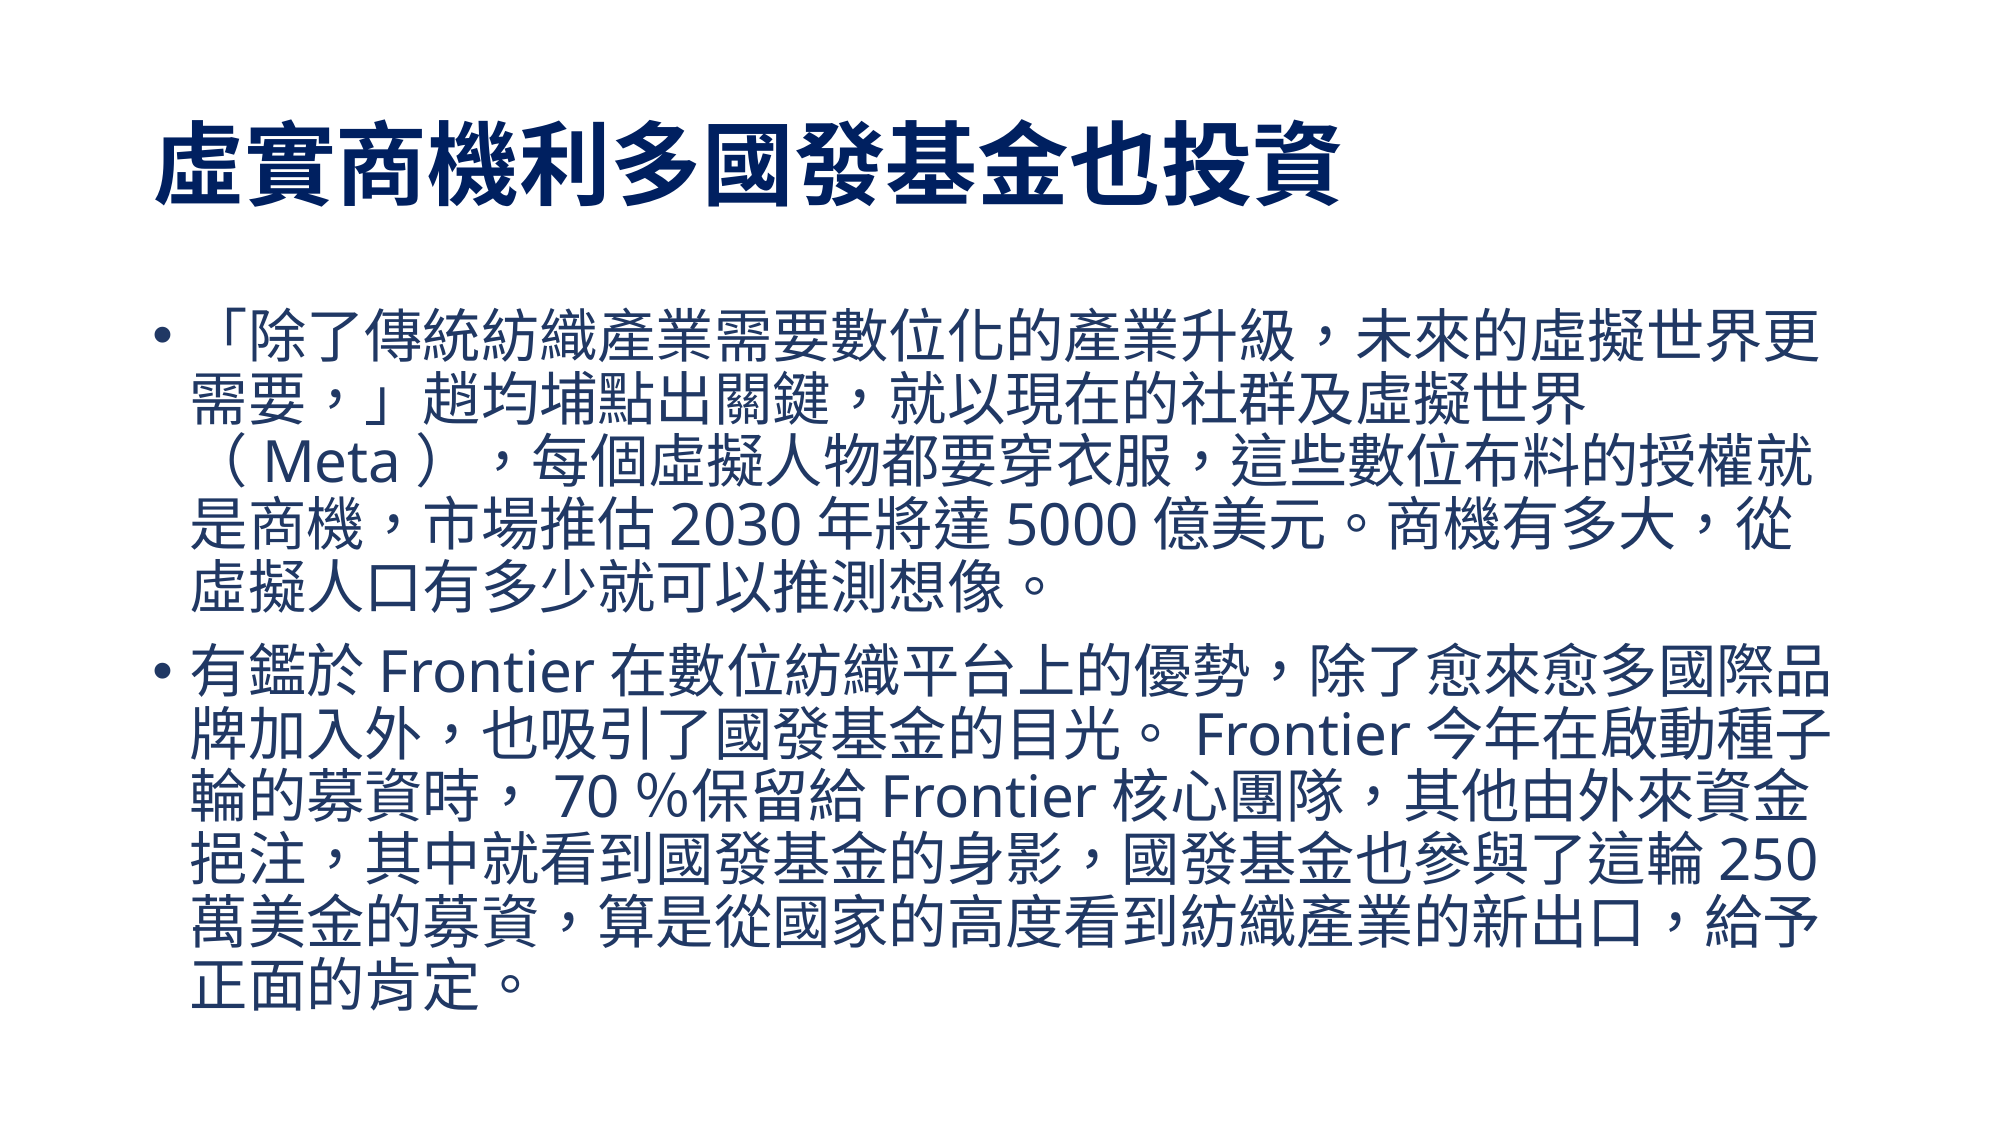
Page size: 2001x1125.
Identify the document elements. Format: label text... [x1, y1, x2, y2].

list 「除了傳統紡織產業需要數位化的產業升級，未來的虛擬世界更需要，」趙均埔點出關鍵，就以現在的社群及虛擬世界（Meta），每個虛擬人物都要穿衣服，這些數位布料的授權就是商機，市場推估2030年將達5000億美元。商機有多大，從虛擬人口有多少就可以推測想像。 有鑑於Frontier在數位紡織平台上的優勢，除了愈來愈多國際品牌加入外，也吸引了國發基金的目光。Frontier今年在啟動種子輪的募資時，70％保留給Frontier核心團隊，其他由外來資金挹注，其中就看到國發基金的身影，國發基金也參與了這輪250萬美金的募資，算是從國家的高度看到紡織產業的新出口，給予正面的肯定。 [137, 299, 1863, 1066]
title 虛實商機利多國發基金也投資 [137, 59, 1863, 278]
